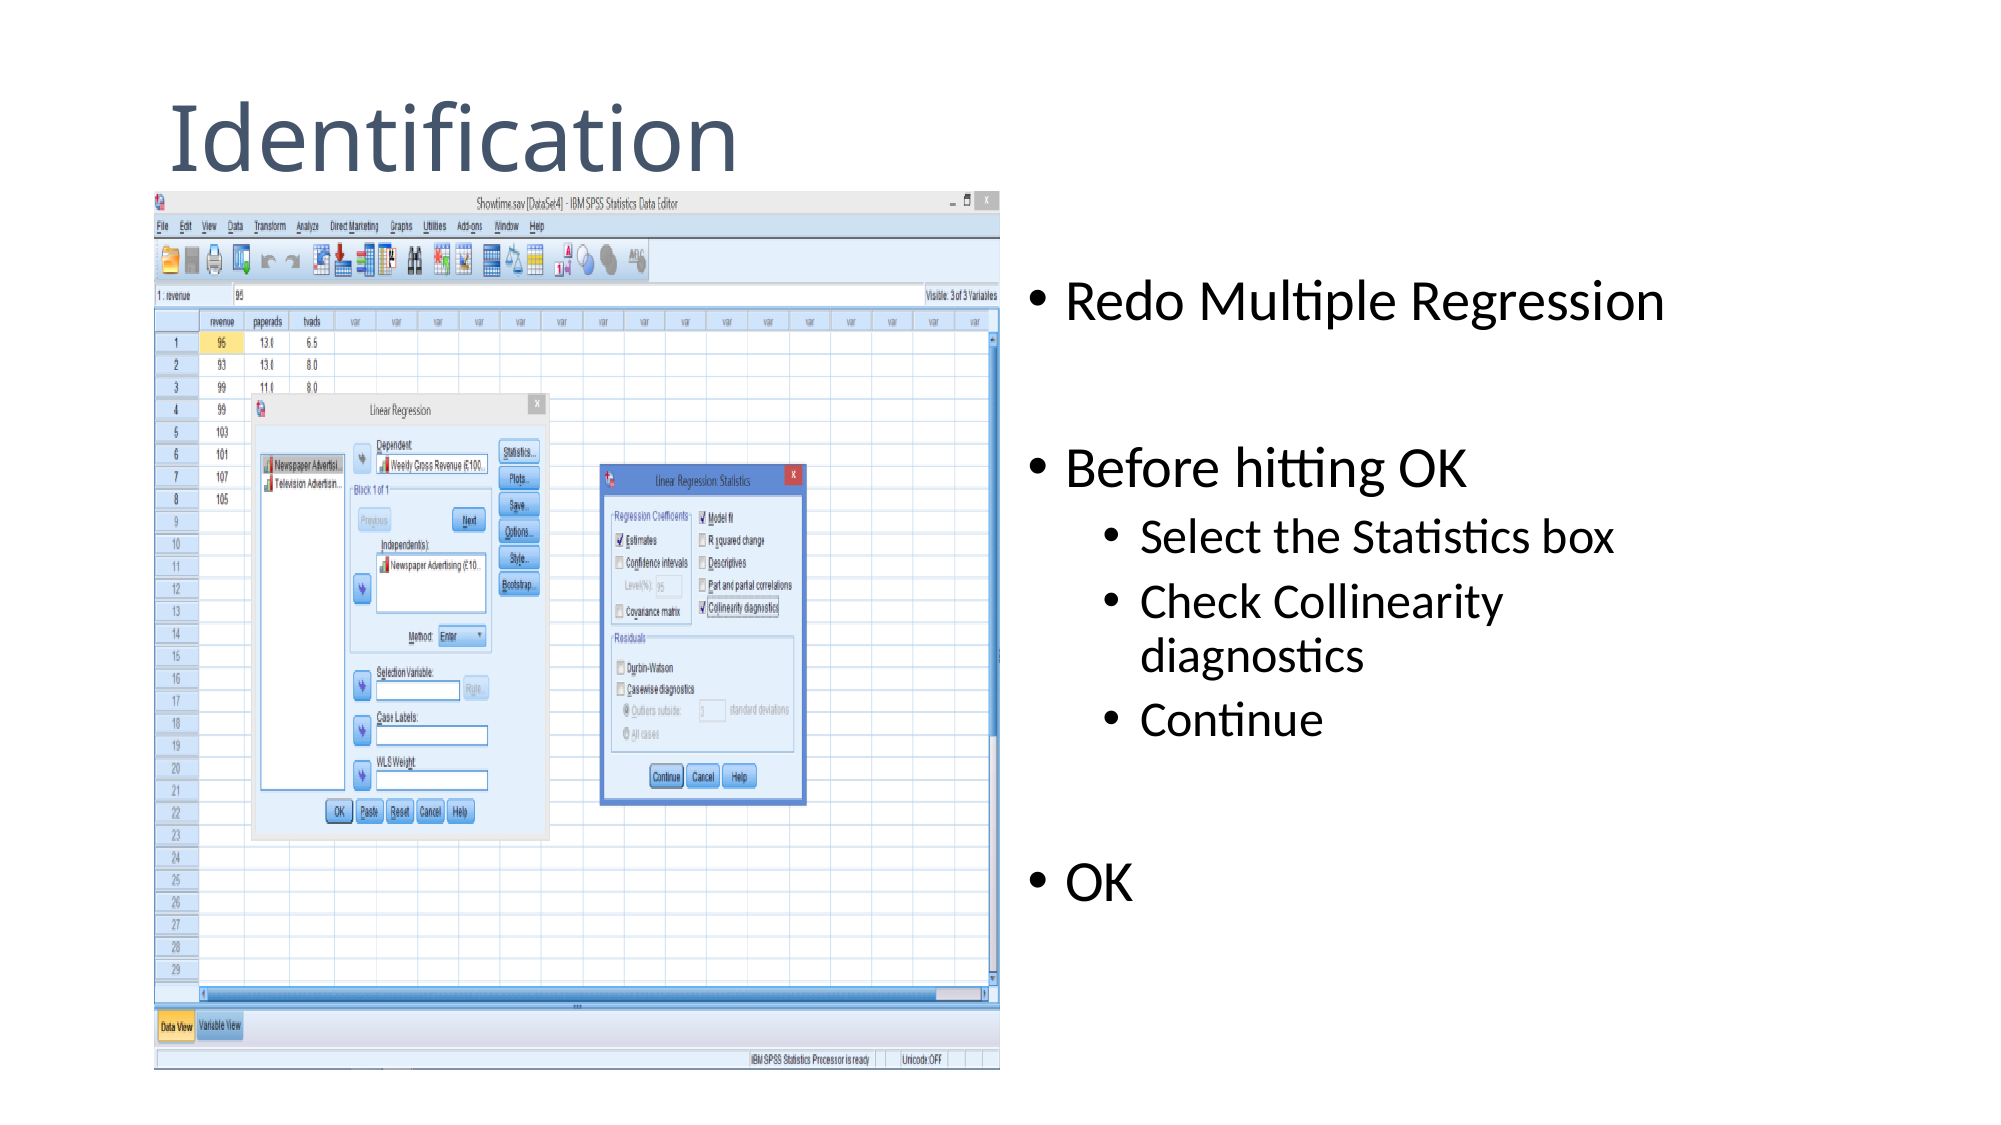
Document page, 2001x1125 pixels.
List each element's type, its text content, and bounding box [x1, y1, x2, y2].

list Redo Multiple Regression Before hitting OK Select the Statistics box Check Collinearity diagnostics Continue OK [1012, 262, 1709, 1005]
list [154, 191, 1000, 1070]
title Identification [154, 55, 1852, 229]
